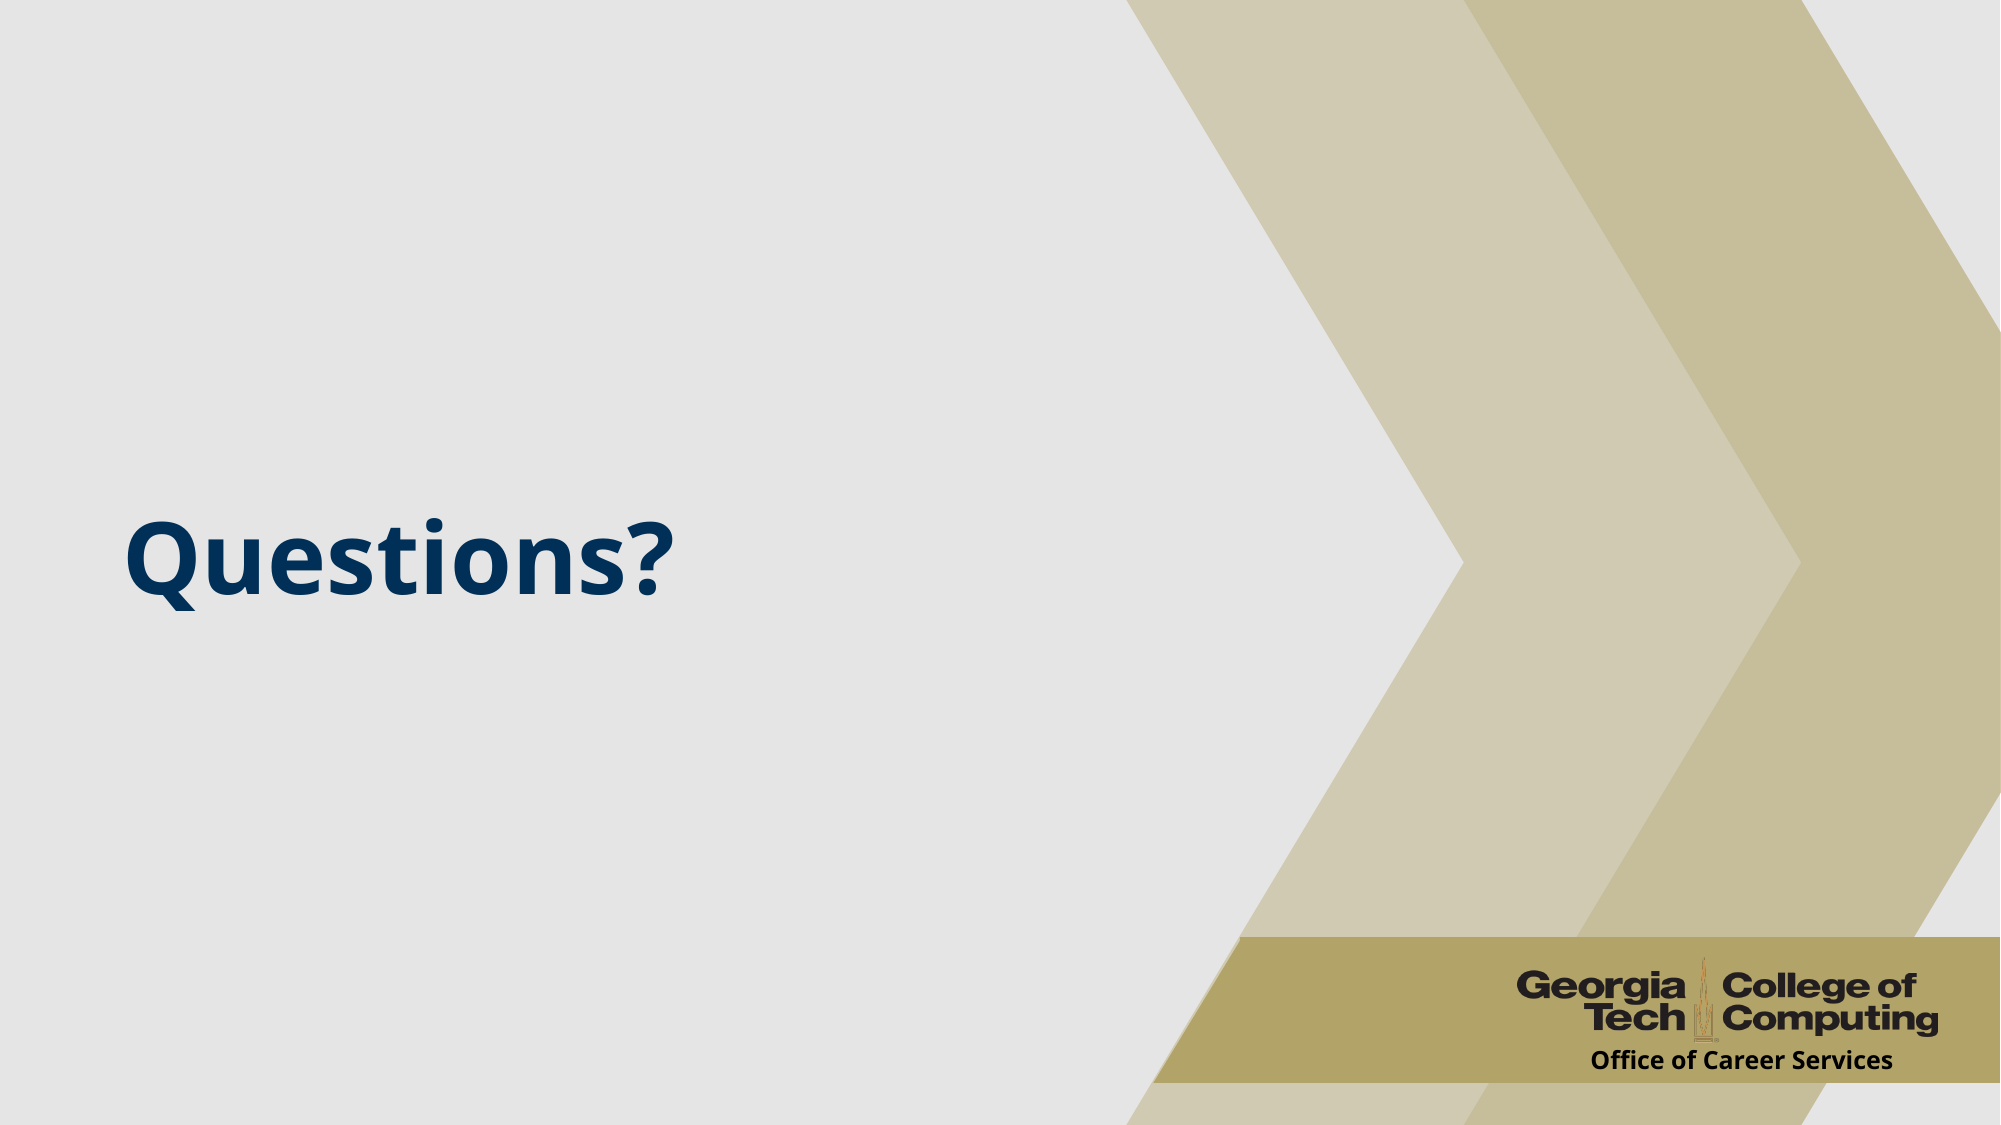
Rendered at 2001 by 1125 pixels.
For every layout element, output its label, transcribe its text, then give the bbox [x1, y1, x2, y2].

picture [1517, 957, 1938, 1043]
title Questions? [107, 453, 1833, 672]
